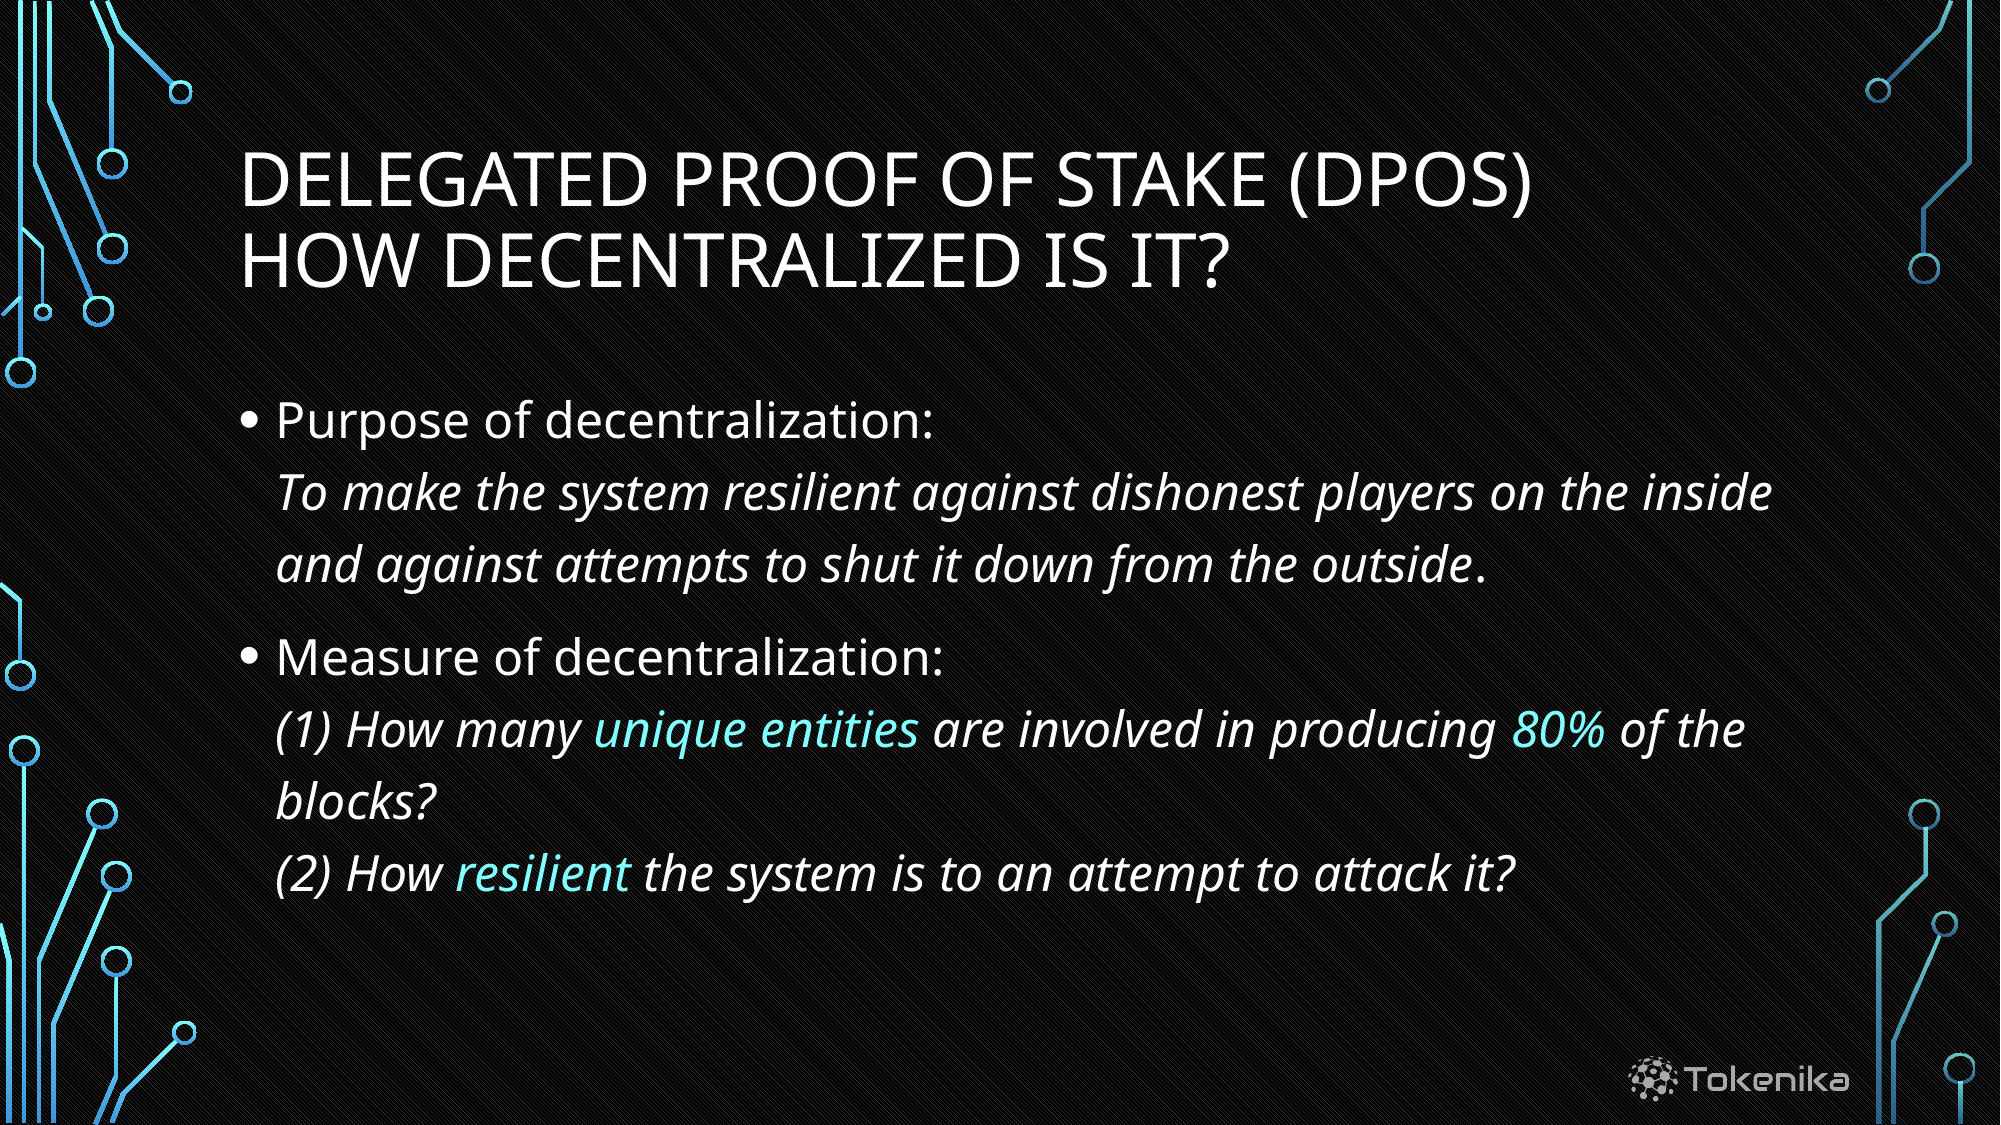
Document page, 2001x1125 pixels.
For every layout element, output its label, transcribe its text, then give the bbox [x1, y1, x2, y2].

title Delegated proof of stake (DPOS) HOW decentralized IS IT? [223, 101, 1849, 344]
picture [1628, 1056, 1849, 1103]
list Purpose of decentralization: To make the system resilient against dishonest players on the inside and against attempts to shut it down from the outside. Measure of decentralization: (1) How many unique entities are involved in producing 80% of the blocks? (2) How resilient the system is to an attempt to attack it? [223, 369, 1849, 950]
